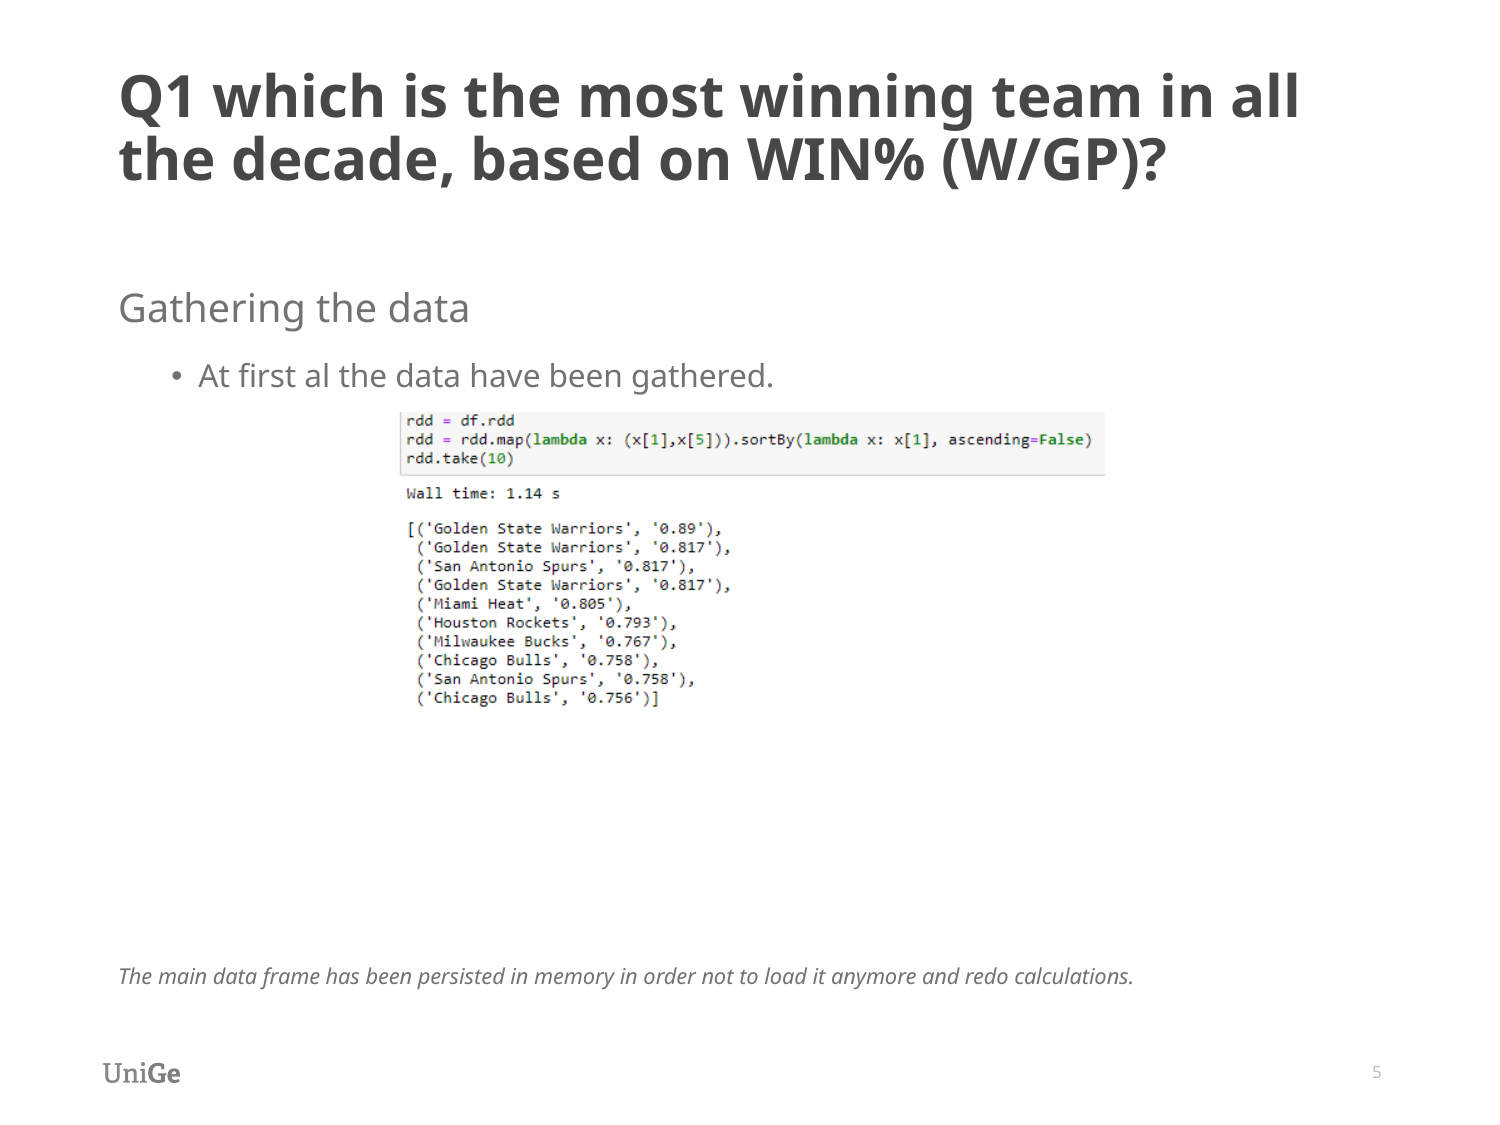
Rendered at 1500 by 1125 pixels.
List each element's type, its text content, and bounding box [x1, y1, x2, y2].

title Q1 which is the most winning team in all the decade, based on WIN% (W/GP)? [103, 59, 1397, 222]
picture [395, 412, 1105, 713]
slide_number 5 [1059, 1042, 1397, 1103]
list The main data frame has been persisted in memory in order not to load it anymore and redo calculations. [103, 942, 1397, 1014]
list Gathering the data At first al the data have been gathered. [103, 251, 1397, 402]
